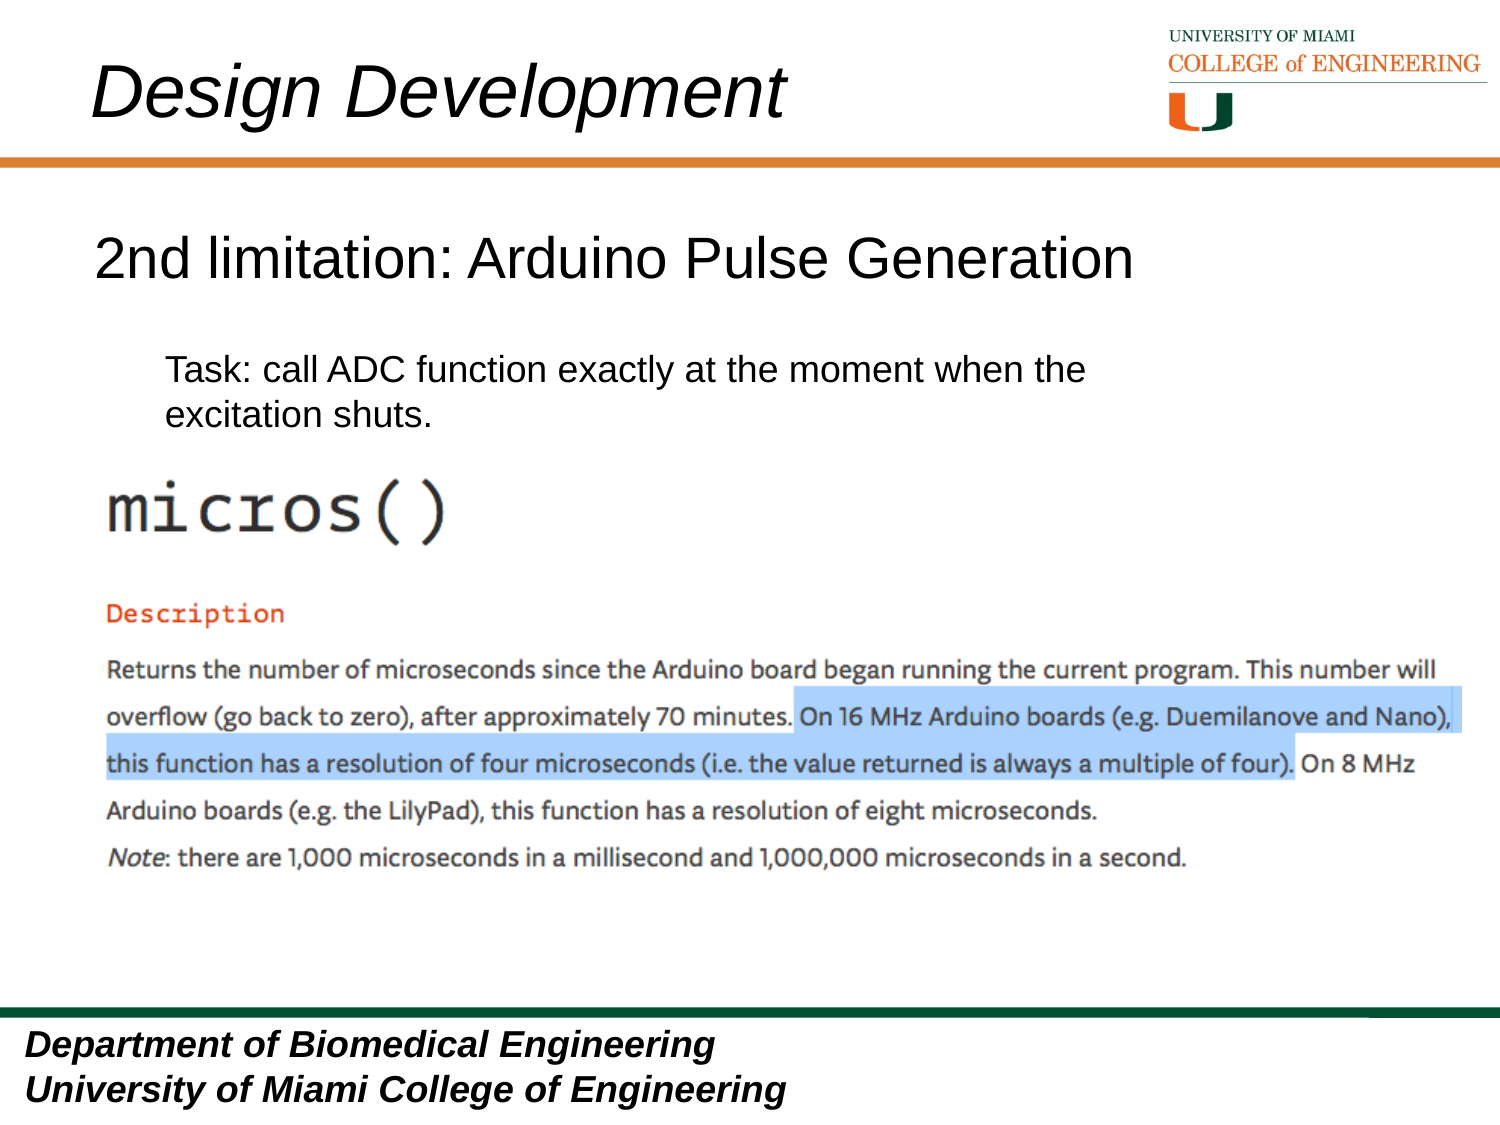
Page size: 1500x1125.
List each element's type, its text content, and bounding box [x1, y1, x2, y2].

picture [99, 474, 1462, 901]
text_box Task: call ADC function exactly at the moment when the excitation shuts. [149, 337, 1263, 443]
picture [1426, 24, 1488, 138]
title Design Development [74, 12, 1426, 163]
text_box 2nd limitation: Arduino Pulse Generation [79, 212, 1152, 298]
